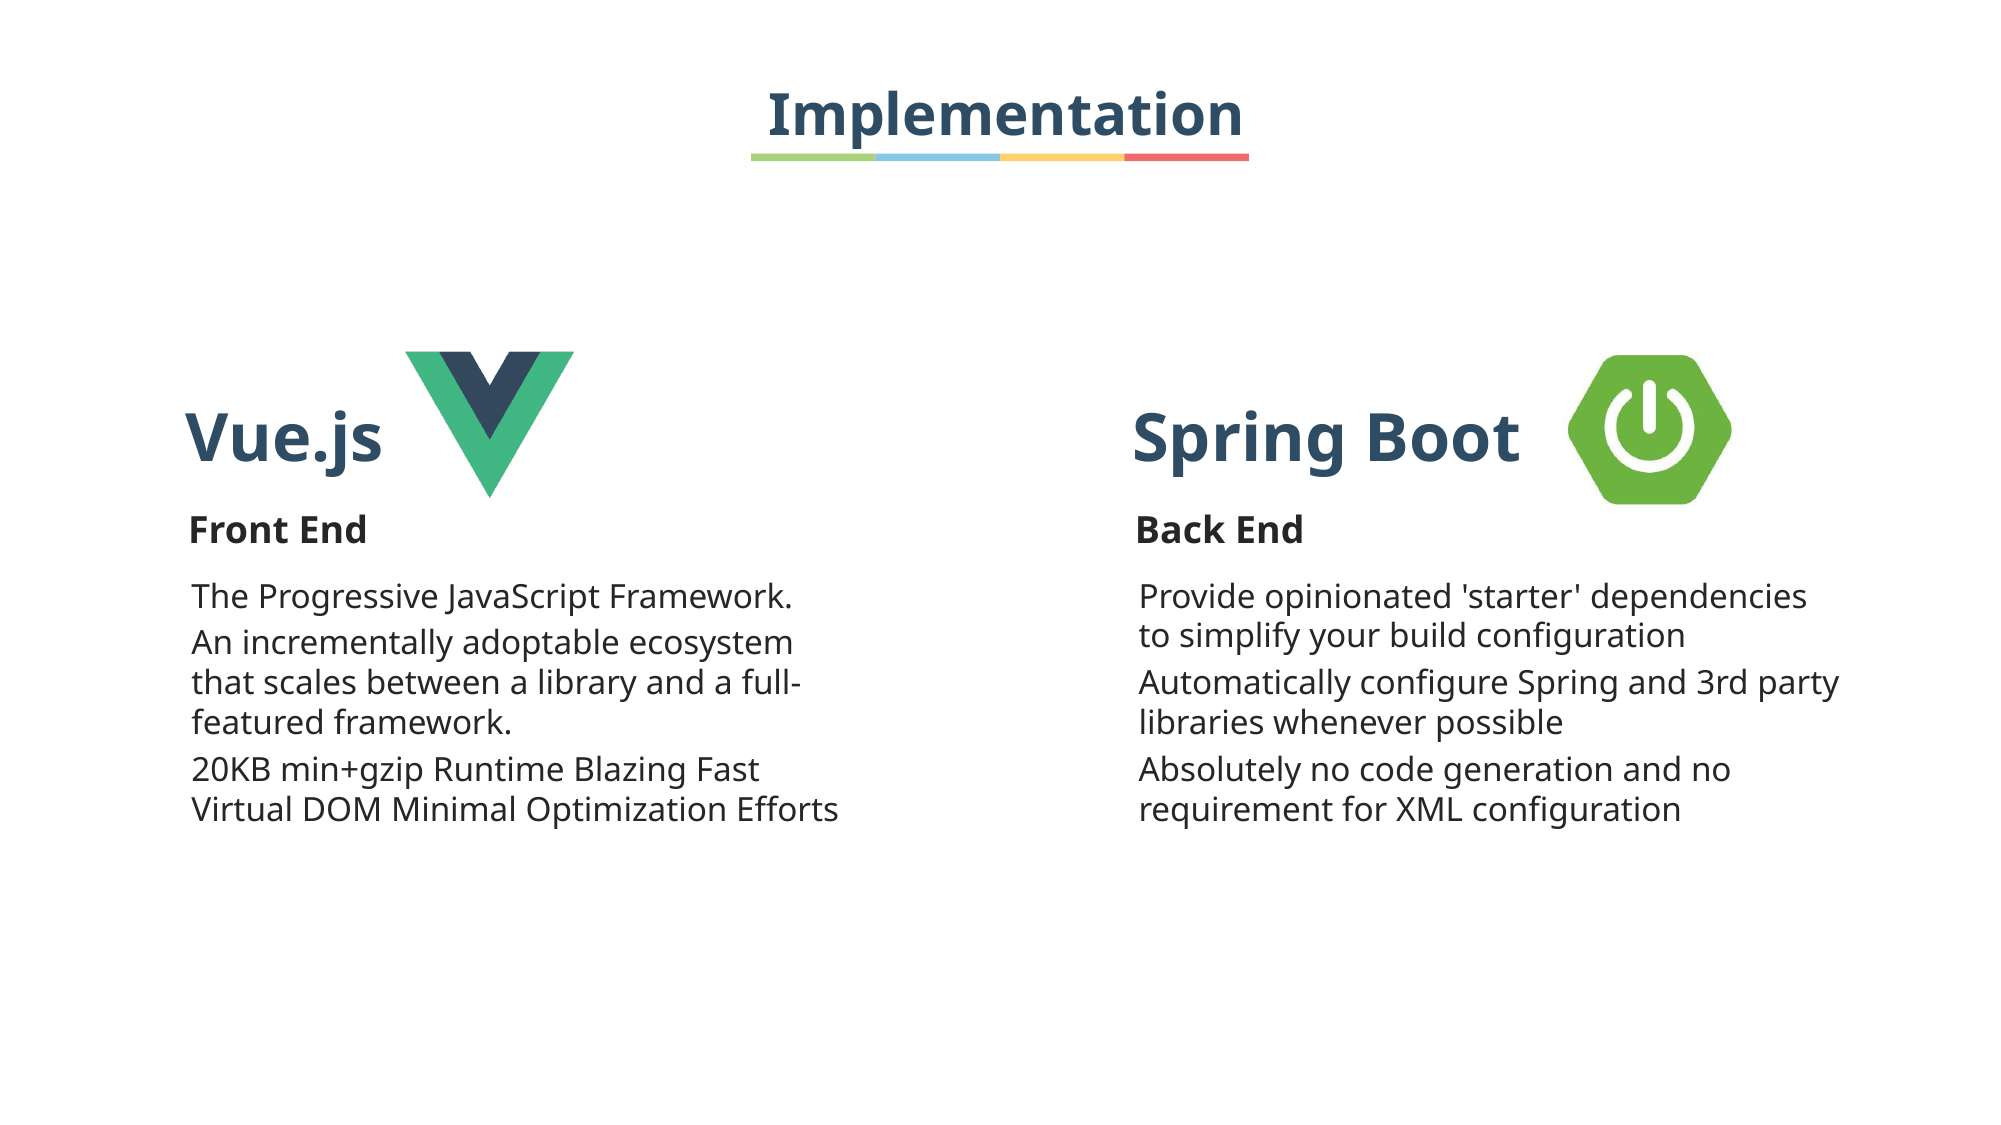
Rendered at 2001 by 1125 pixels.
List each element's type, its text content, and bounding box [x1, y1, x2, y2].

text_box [1112, 385, 1868, 884]
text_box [751, 153, 1249, 162]
text_box Implementation [747, 69, 1266, 155]
picture [1562, 342, 1736, 516]
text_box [165, 385, 876, 884]
picture [405, 340, 574, 510]
